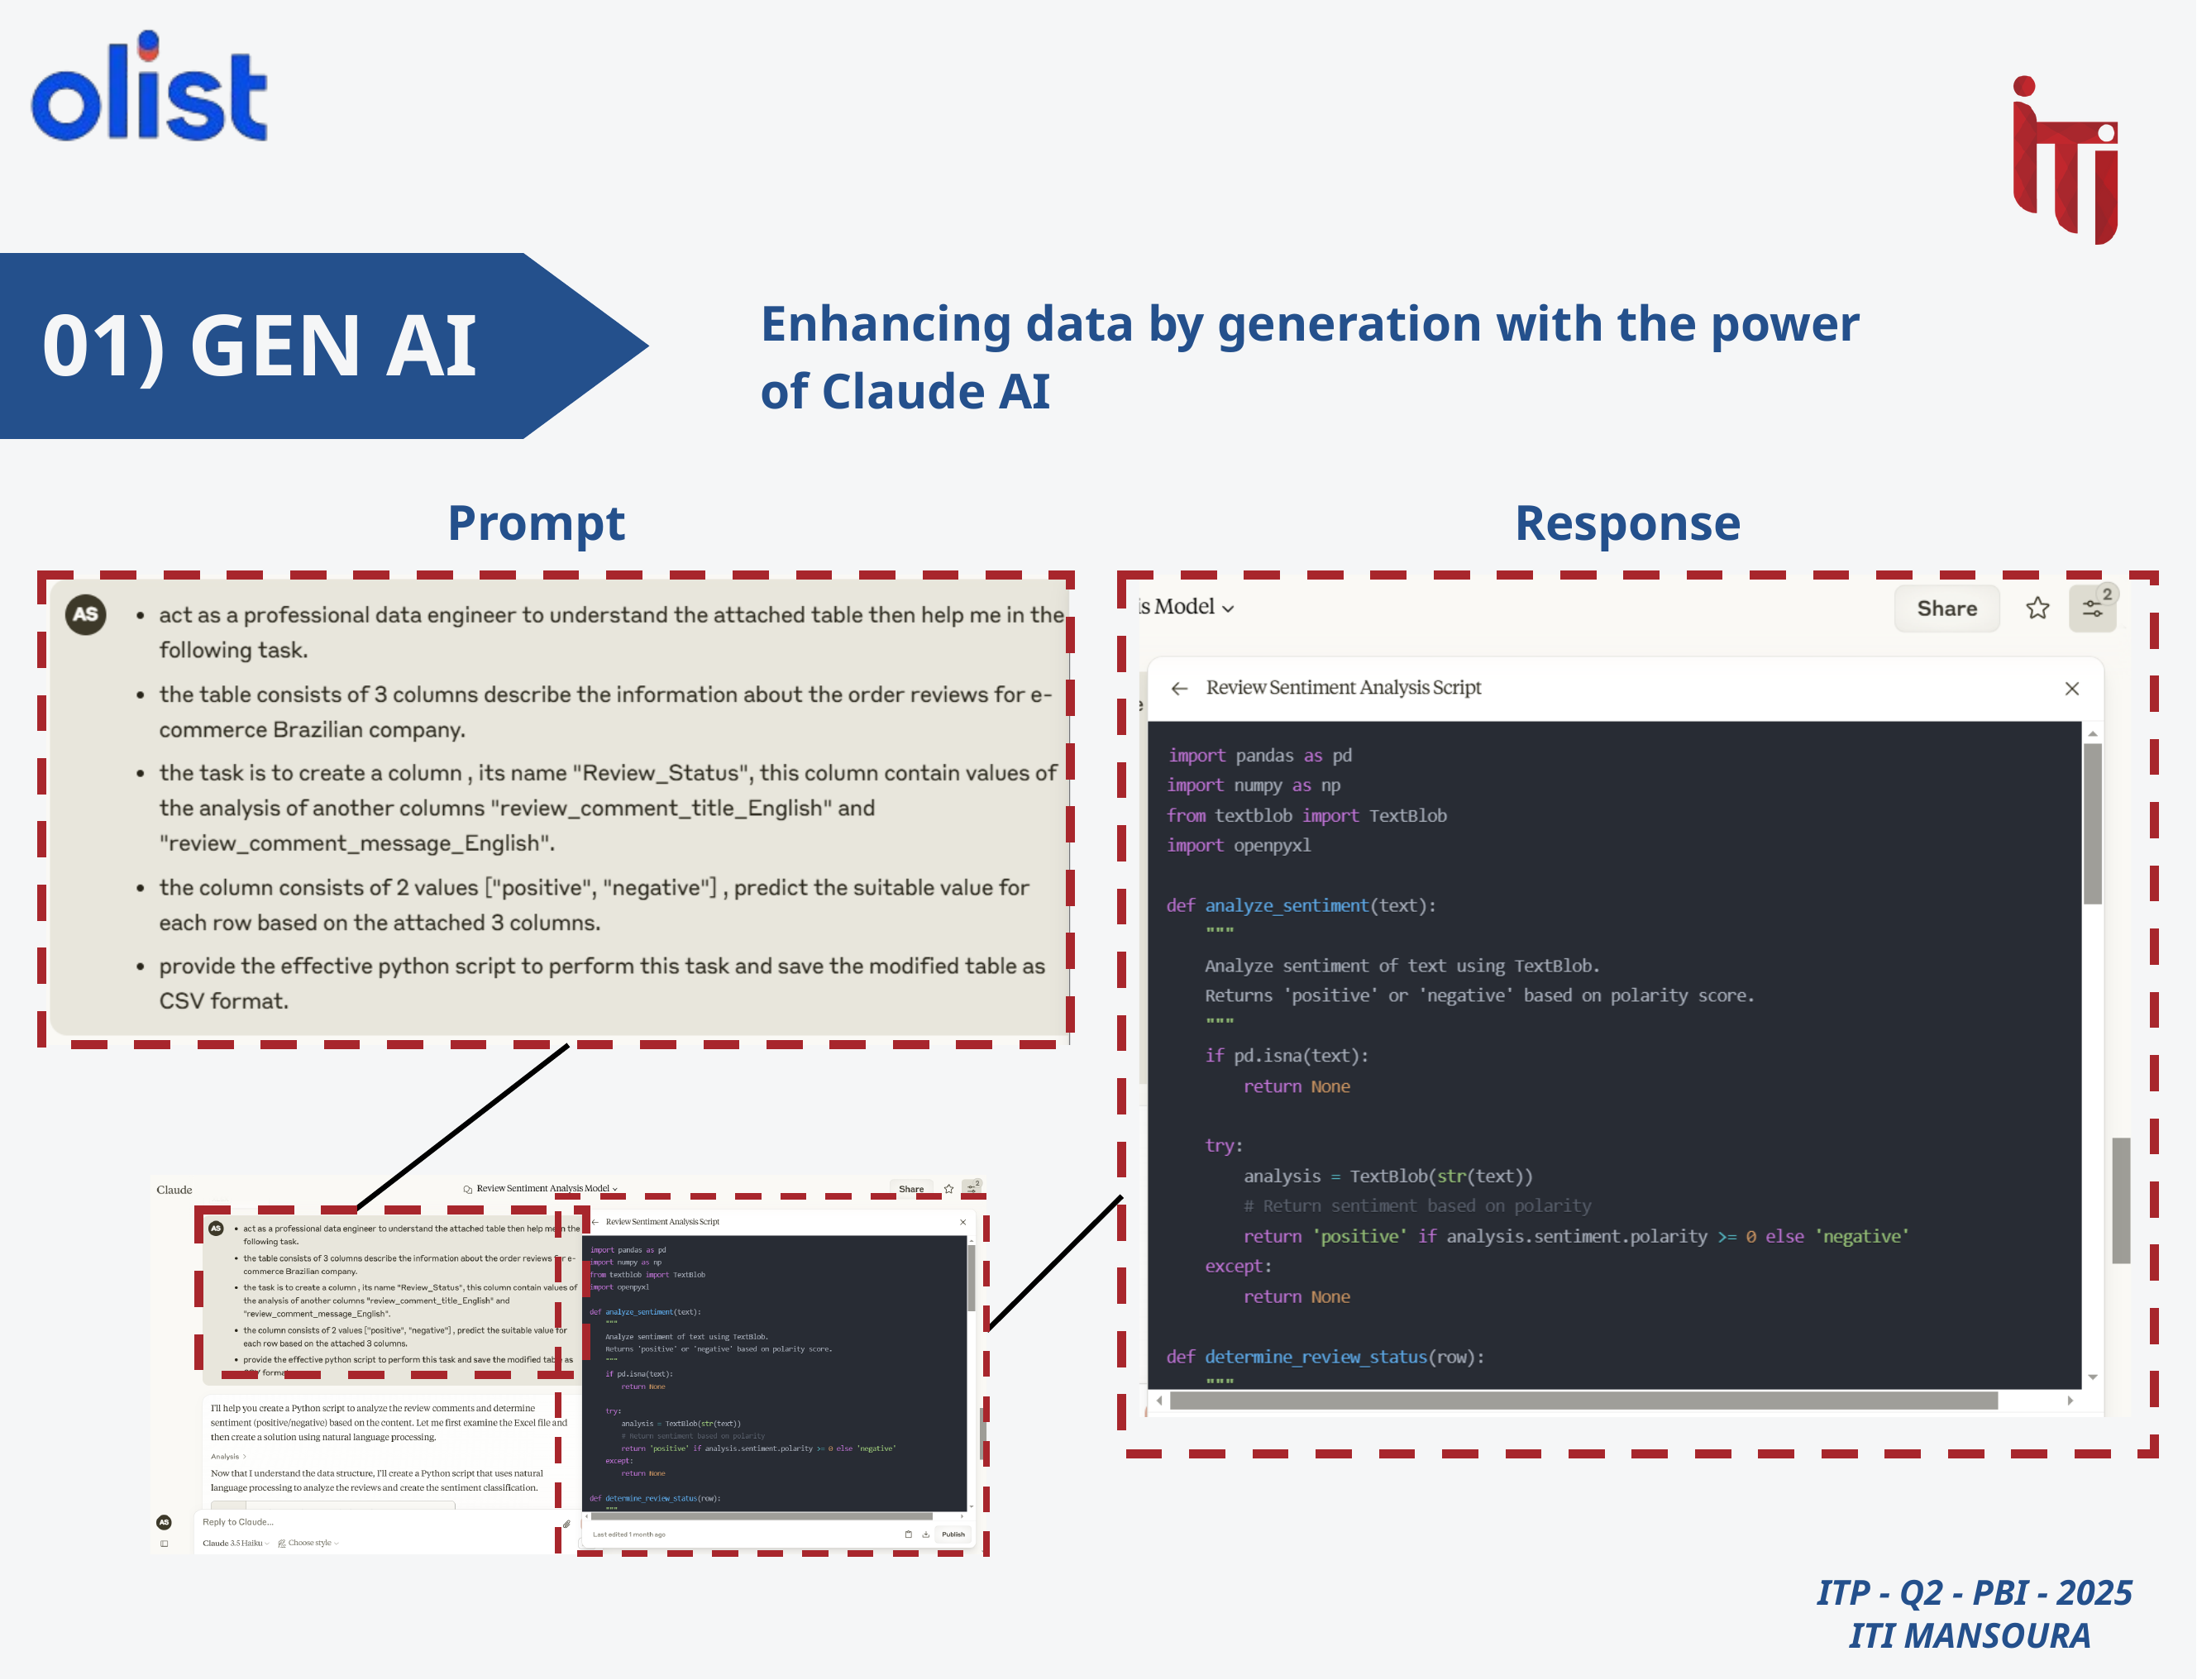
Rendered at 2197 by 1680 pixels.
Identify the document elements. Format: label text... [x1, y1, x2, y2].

text_box ITP - Q2 - PBI - 2025 ITI MANSOURA [1749, 1568, 2194, 1655]
text_box Prompt [447, 482, 690, 550]
text_box [150, 1175, 987, 1554]
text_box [41, 574, 1071, 1046]
text_box Enhancing data by generation with the power of Claude AI [760, 283, 2068, 418]
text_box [557, 1196, 987, 1554]
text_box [0, 252, 650, 439]
text_box [0, 0, 301, 193]
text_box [1121, 574, 2156, 1454]
text_box Response [1513, 482, 1846, 550]
text_box [2004, 58, 2132, 245]
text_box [198, 1210, 587, 1376]
